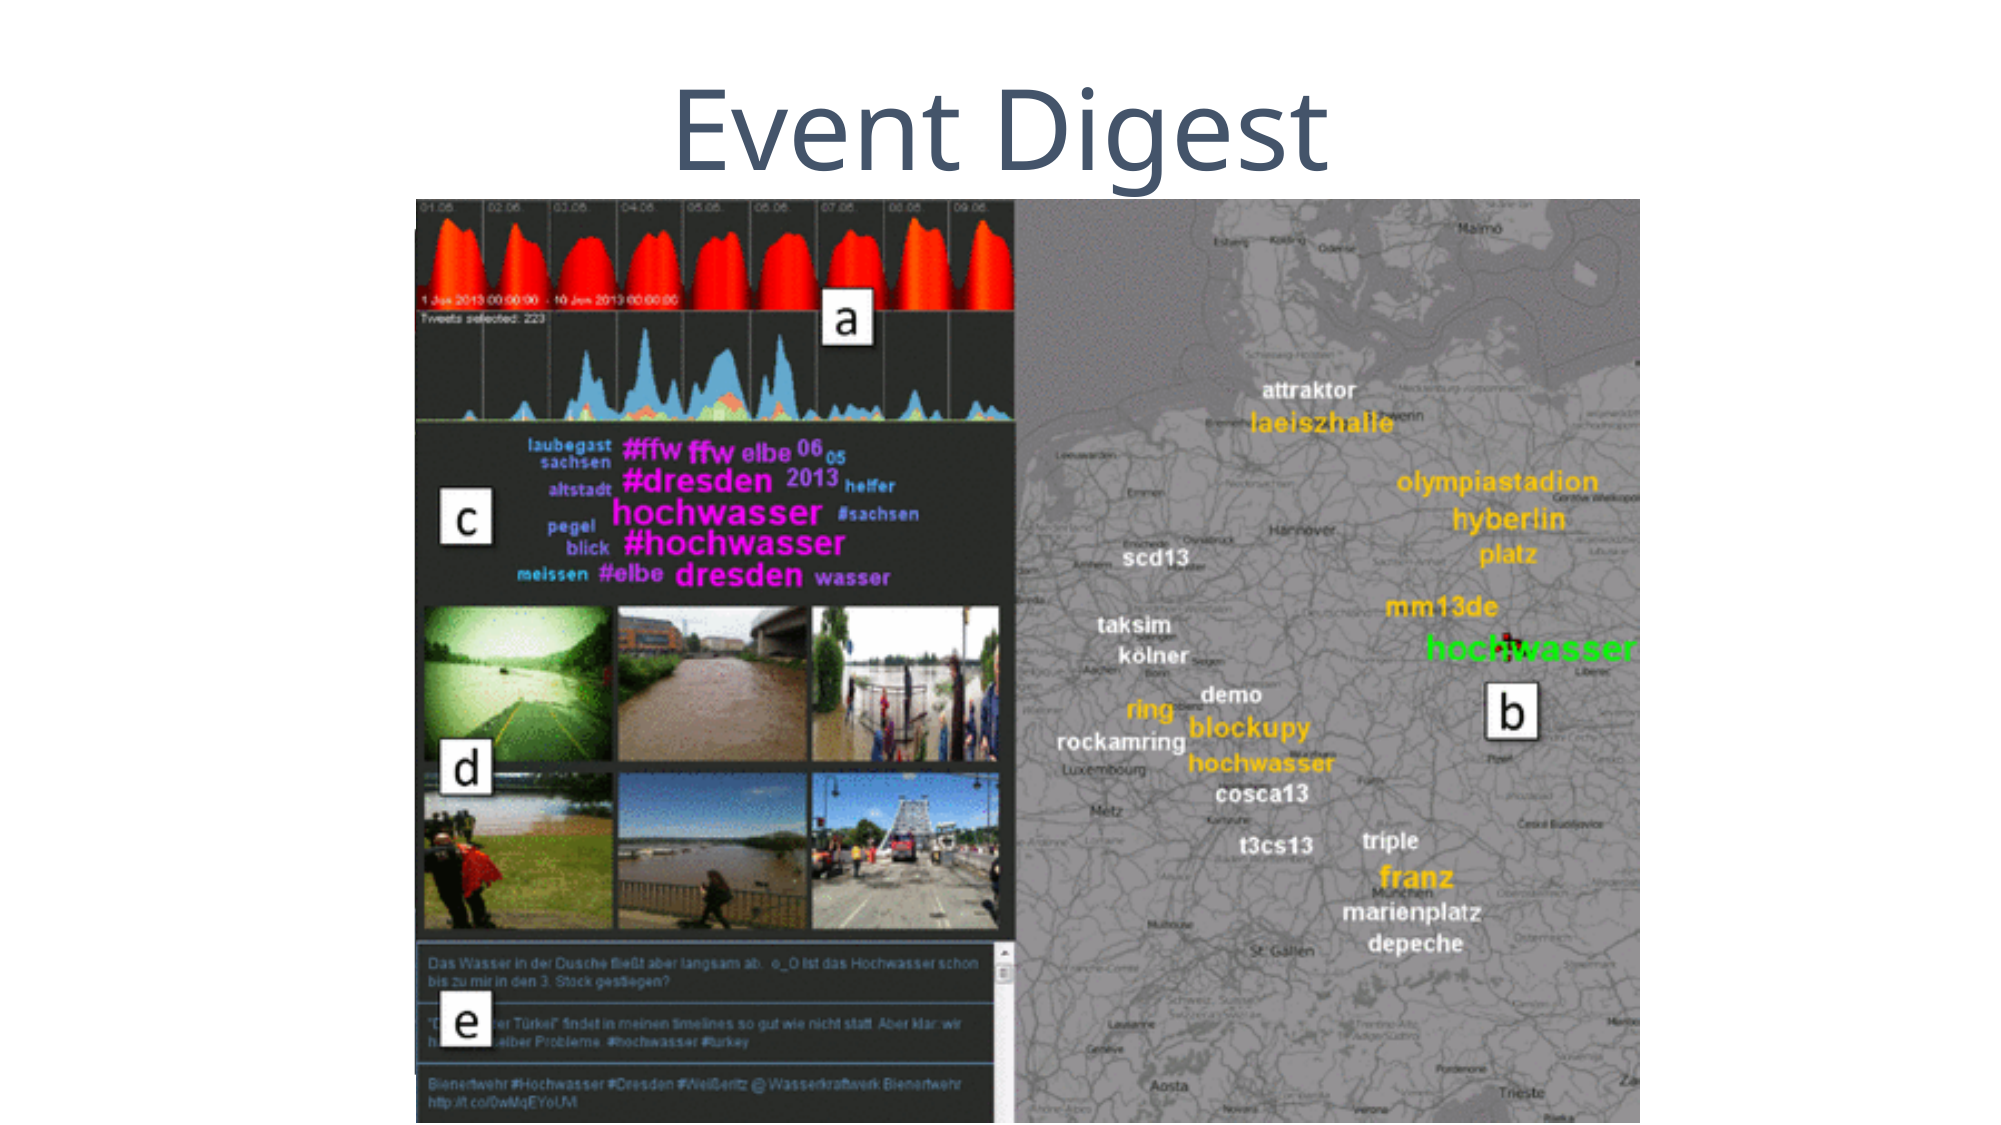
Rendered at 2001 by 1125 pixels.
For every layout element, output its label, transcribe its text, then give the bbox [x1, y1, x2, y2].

title Event Digest [99, 0, 1900, 200]
picture [393, 199, 1640, 1123]
